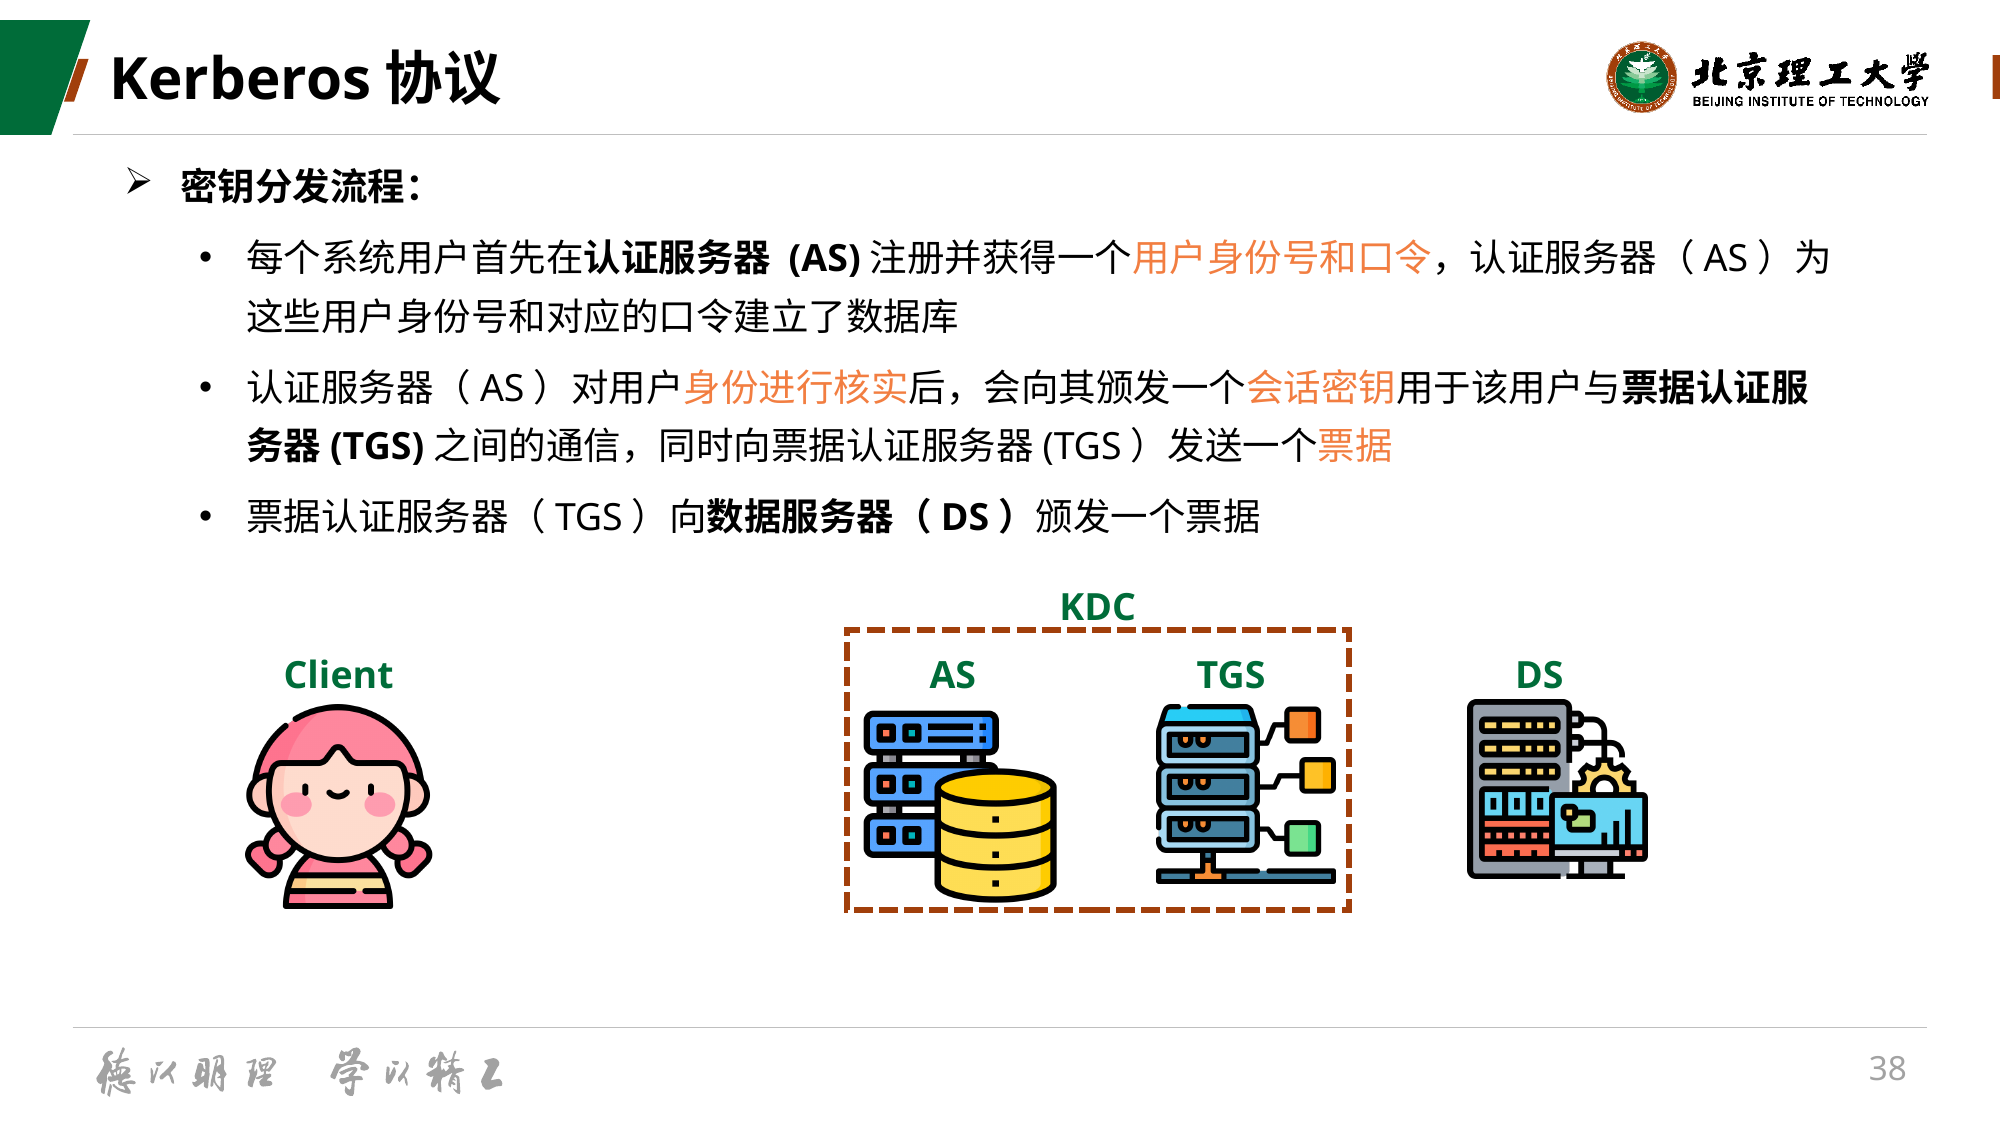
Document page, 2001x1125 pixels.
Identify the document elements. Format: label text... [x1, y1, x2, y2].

text_box [846, 630, 1350, 911]
title Kerberos协议 [94, 40, 1513, 120]
picture [1467, 699, 1648, 879]
text_box 密钥分发流程： 每个系统用户首先在认证服务器 (AS)注册并获得一个用户身份号和口令，认证服务器（AS）为这些用户身份号和对应的口令建立了数据库 认证服务器（AS）对用户身份进行核实后，会向其颁发一个会话密钥用于该用户与票据认证服务器(TGS)之间的通信，同时向票据认证服务器(TGS）发送一个票据 票据认证服务器（TGS）向数据服务器（DS）颁发一个票据 [109, 142, 1860, 546]
text_box KDC [1021, 562, 1174, 636]
picture [1606, 41, 1929, 113]
picture [857, 704, 1063, 909]
text_box Client [262, 630, 415, 704]
text_box TGS [1155, 630, 1308, 704]
picture [1156, 704, 1336, 884]
picture [236, 704, 441, 909]
text_box DS [1463, 630, 1616, 704]
